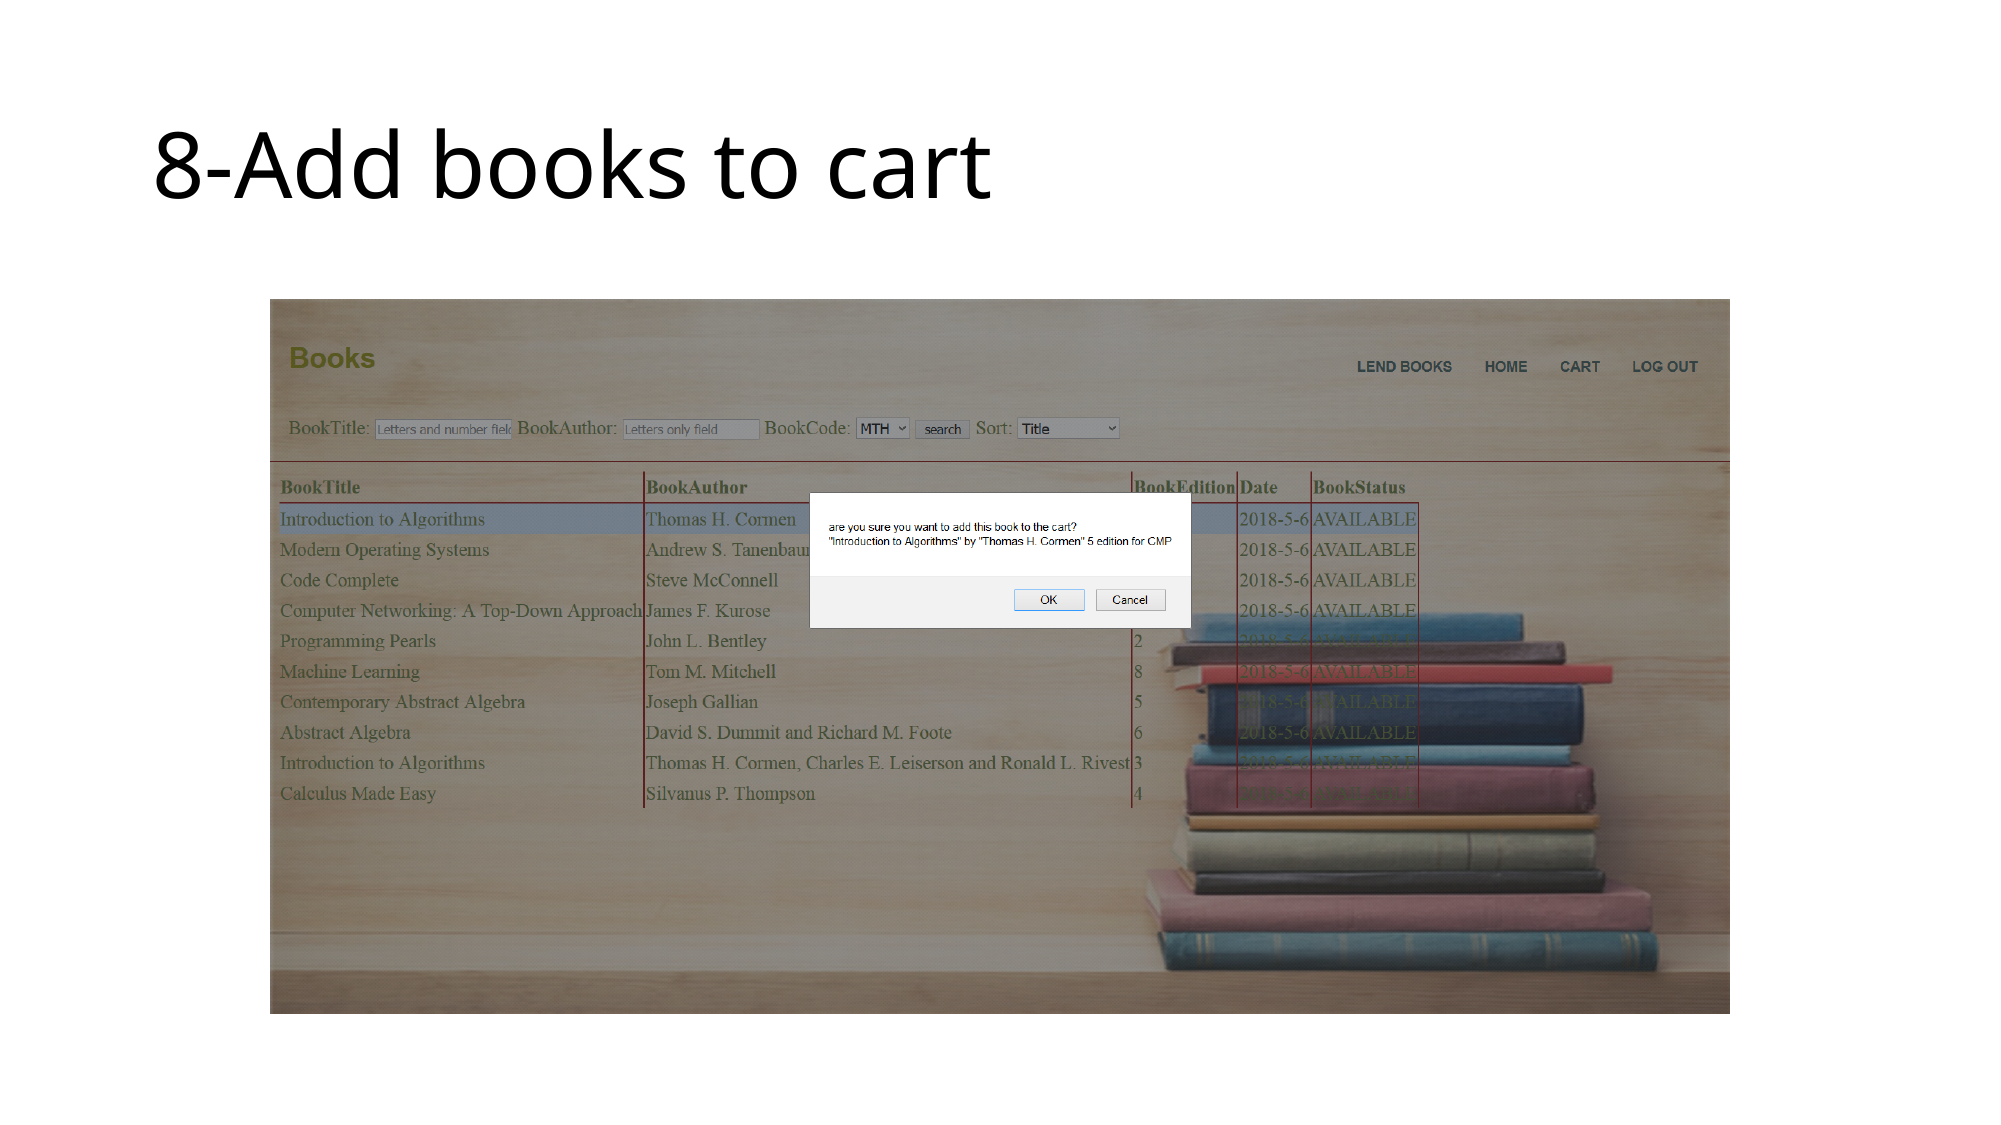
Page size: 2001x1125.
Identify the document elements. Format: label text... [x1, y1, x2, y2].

title 8-Add books to cart [137, 59, 1863, 278]
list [270, 299, 1730, 1014]
